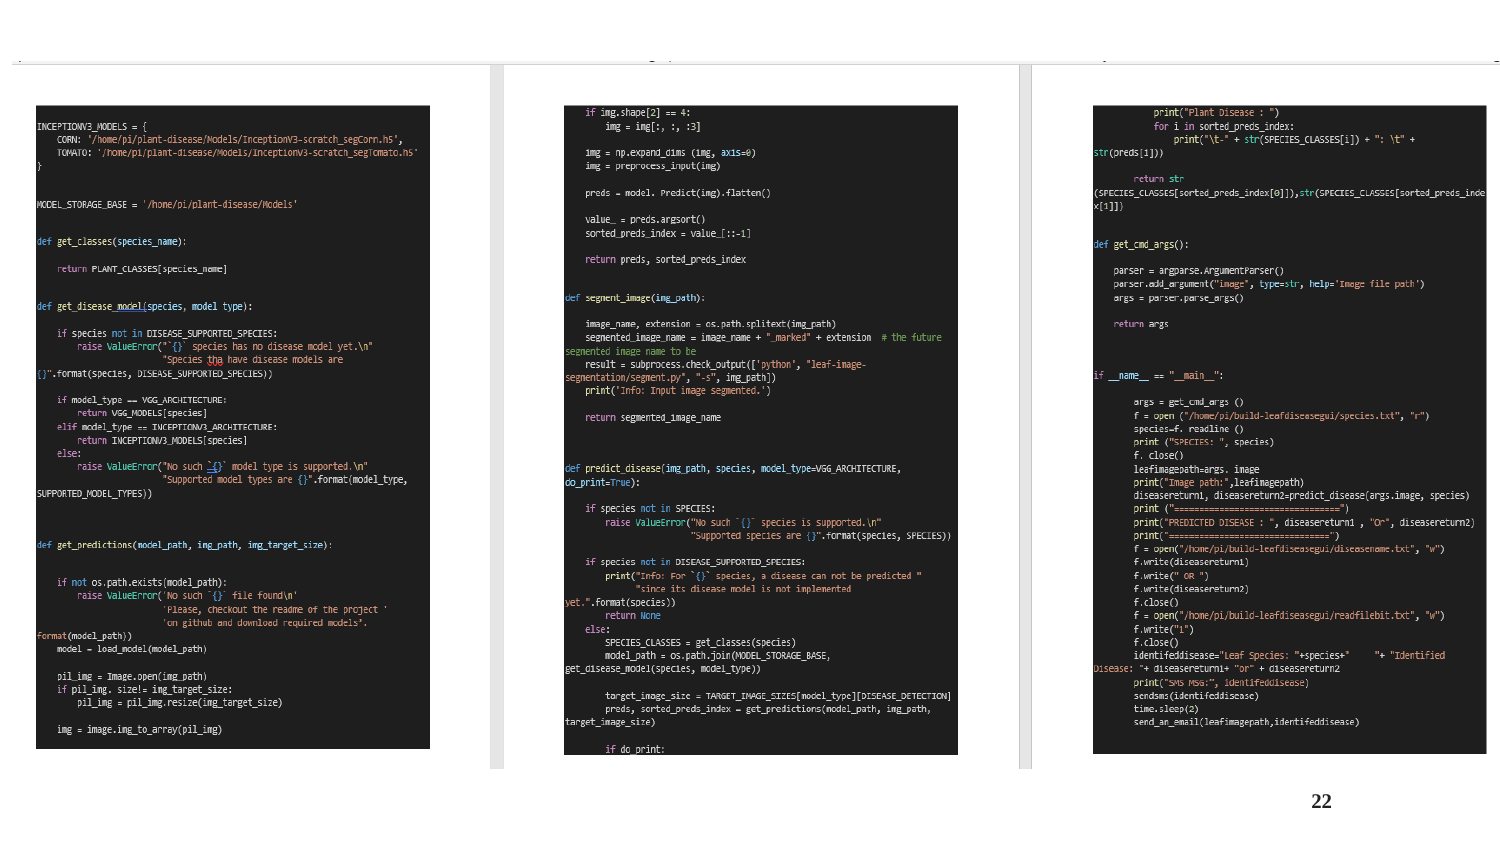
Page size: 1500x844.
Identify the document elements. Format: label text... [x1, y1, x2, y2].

picture [12, 60, 1500, 769]
slide_number 22 [1257, 777, 1348, 833]
